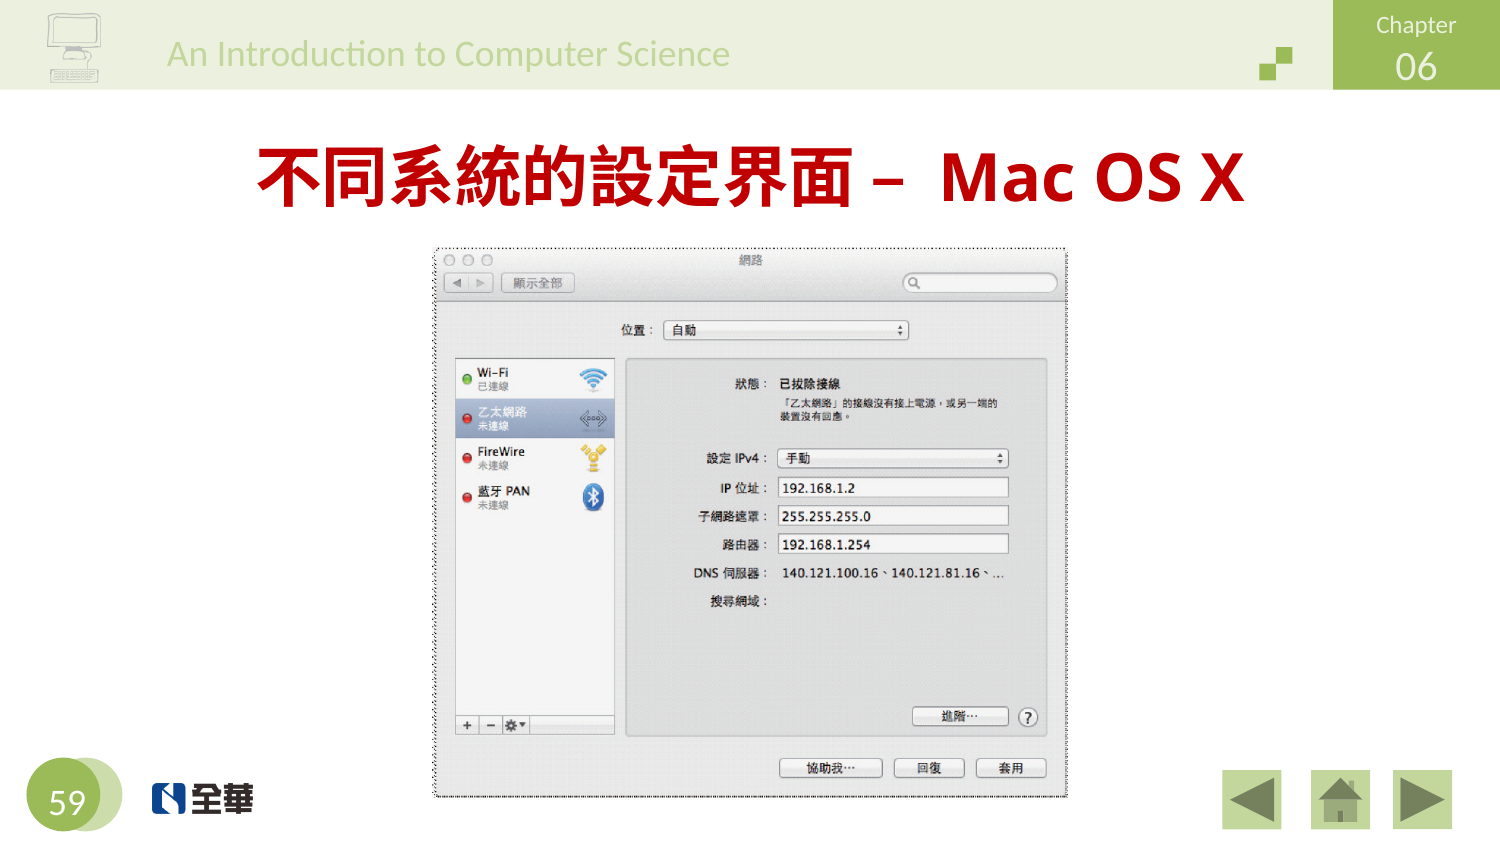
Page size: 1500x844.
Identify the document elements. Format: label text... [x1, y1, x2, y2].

picture [47, 13, 101, 83]
picture [432, 247, 1068, 799]
title 不同系統的設定界面 – Mac OS X [75, 104, 1425, 245]
picture [152, 783, 253, 814]
